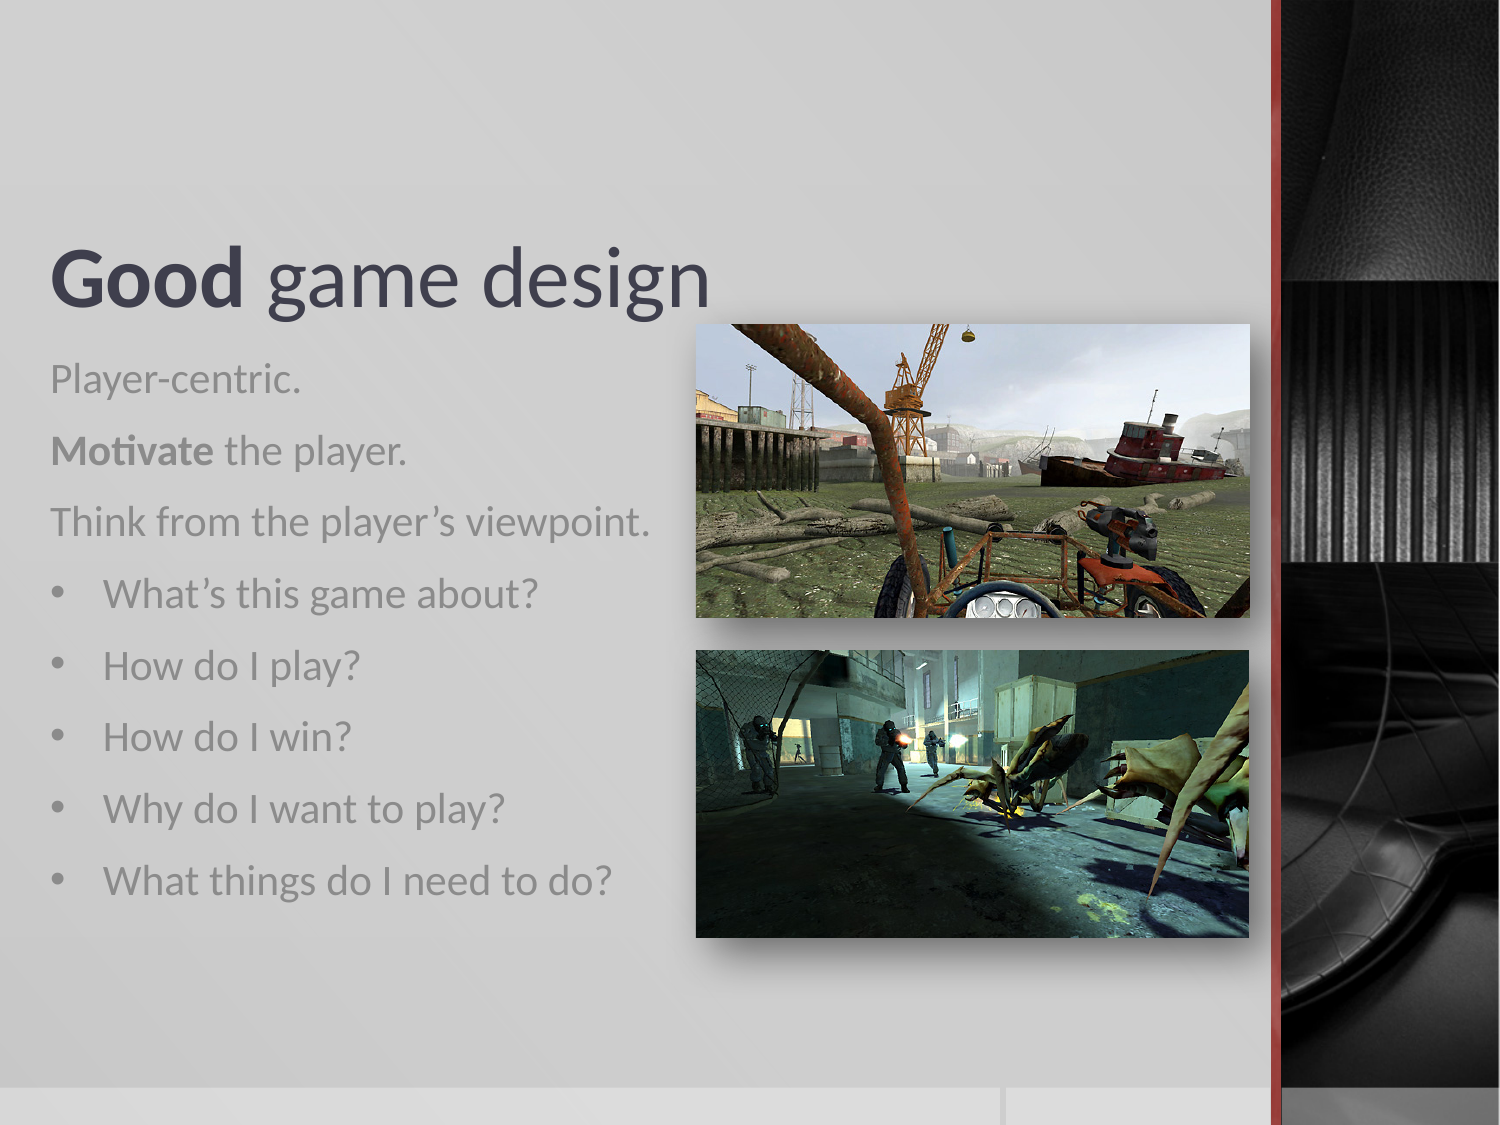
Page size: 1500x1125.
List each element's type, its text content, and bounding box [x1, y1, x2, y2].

title Good game design [50, 149, 1163, 326]
subtitle Player-centric. Motivate the player. Think from the player’s viewpoint. What’s this game about? How do I play? How do I win? Why do I want to play? What things do I need to do? [50, 350, 685, 913]
picture [695, 650, 1250, 938]
picture [695, 324, 1251, 619]
picture [1281, 0, 1500, 1087]
